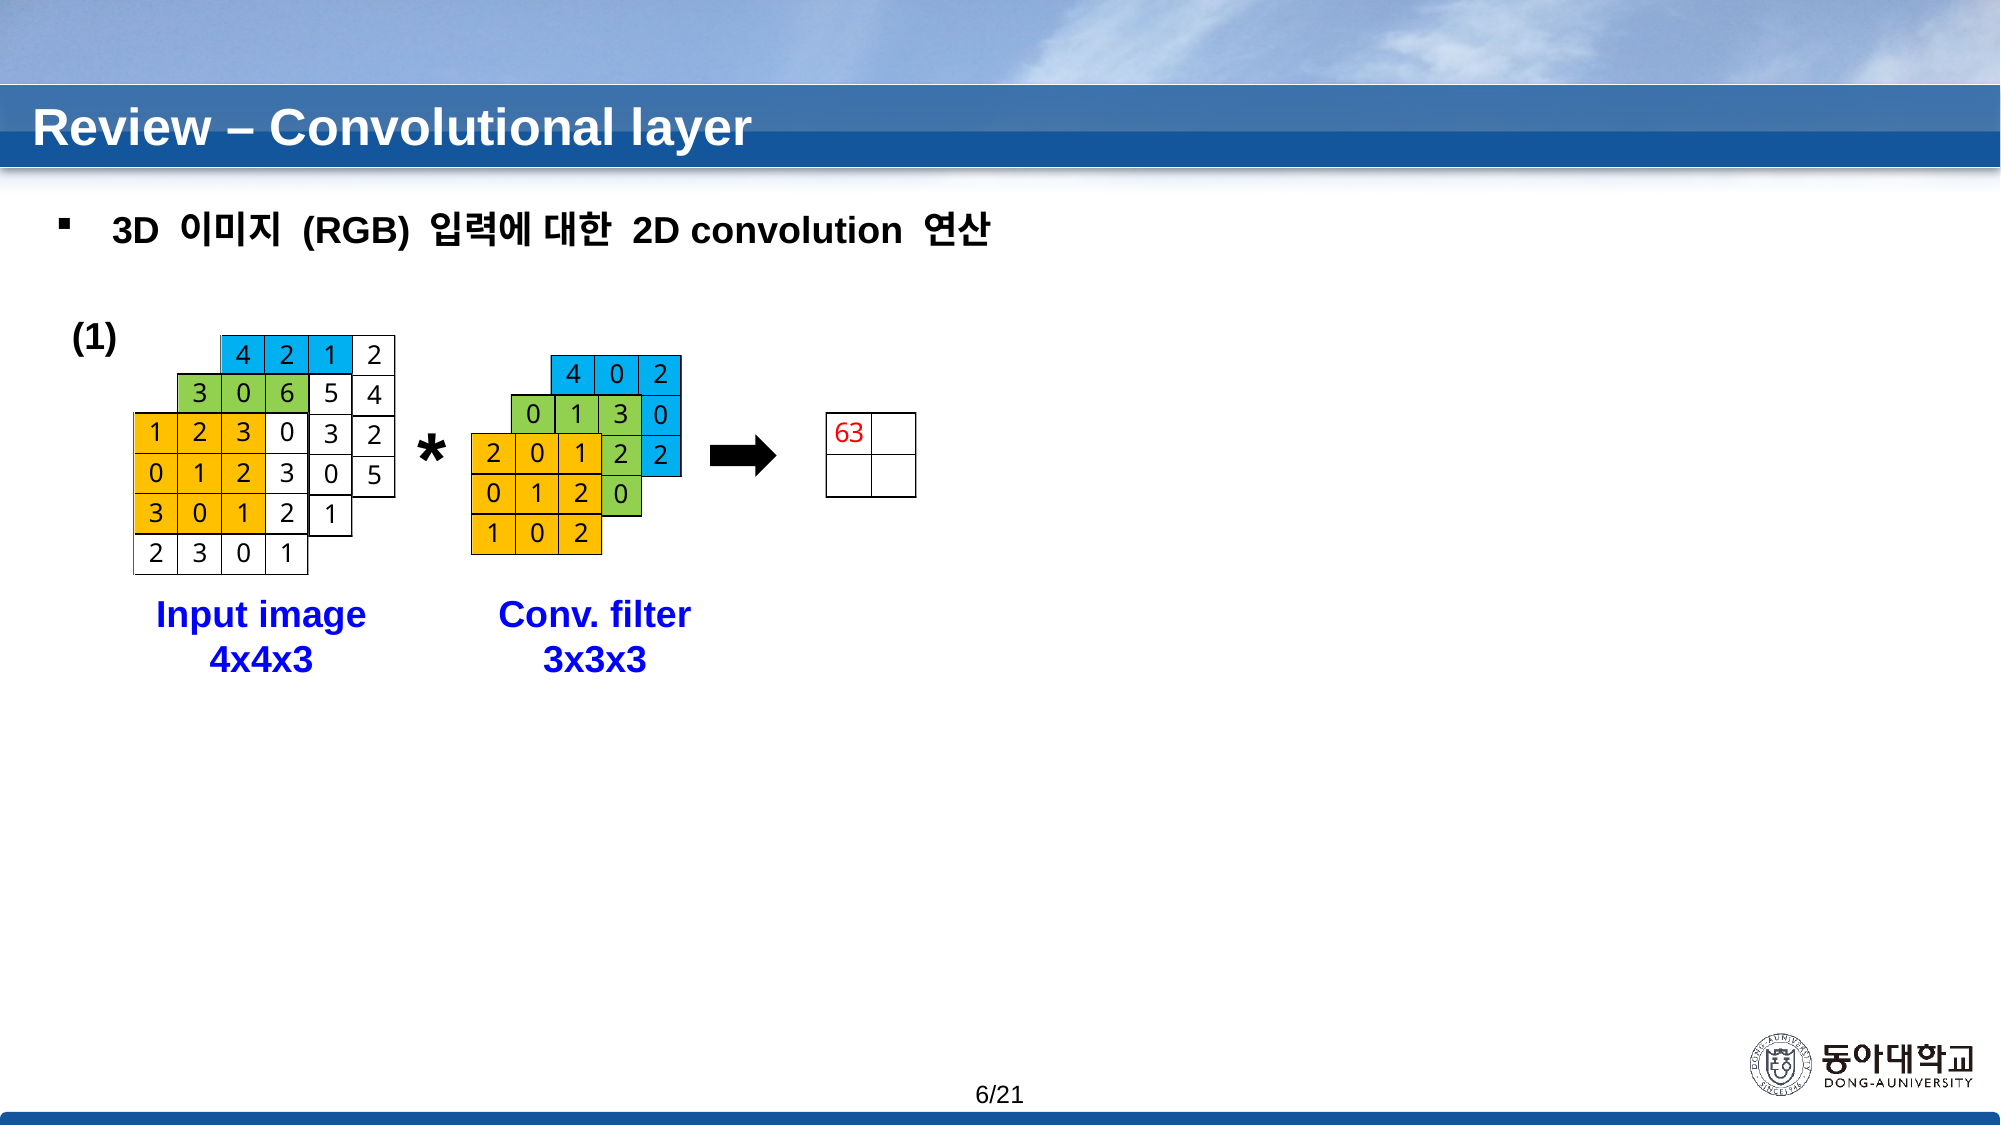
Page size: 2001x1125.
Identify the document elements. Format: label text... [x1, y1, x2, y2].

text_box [0, 0, 2000, 84]
text_box Review – Convolutional layer [17, 85, 769, 164]
text_box Conv. filter 3x3x3 [483, 582, 707, 688]
picture [1742, 1024, 1983, 1110]
picture [825, 412, 918, 499]
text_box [470, 355, 683, 557]
text_box * [402, 402, 462, 508]
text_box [133, 334, 397, 576]
picture [0, 85, 2000, 167]
text_box (1) [57, 304, 133, 365]
text_box [708, 431, 779, 480]
text_box Input image 4x4x3 [141, 582, 382, 688]
text_box 3D 이미지 (RGB) 입력에 대한 2D convolution 연산 [41, 175, 1008, 258]
